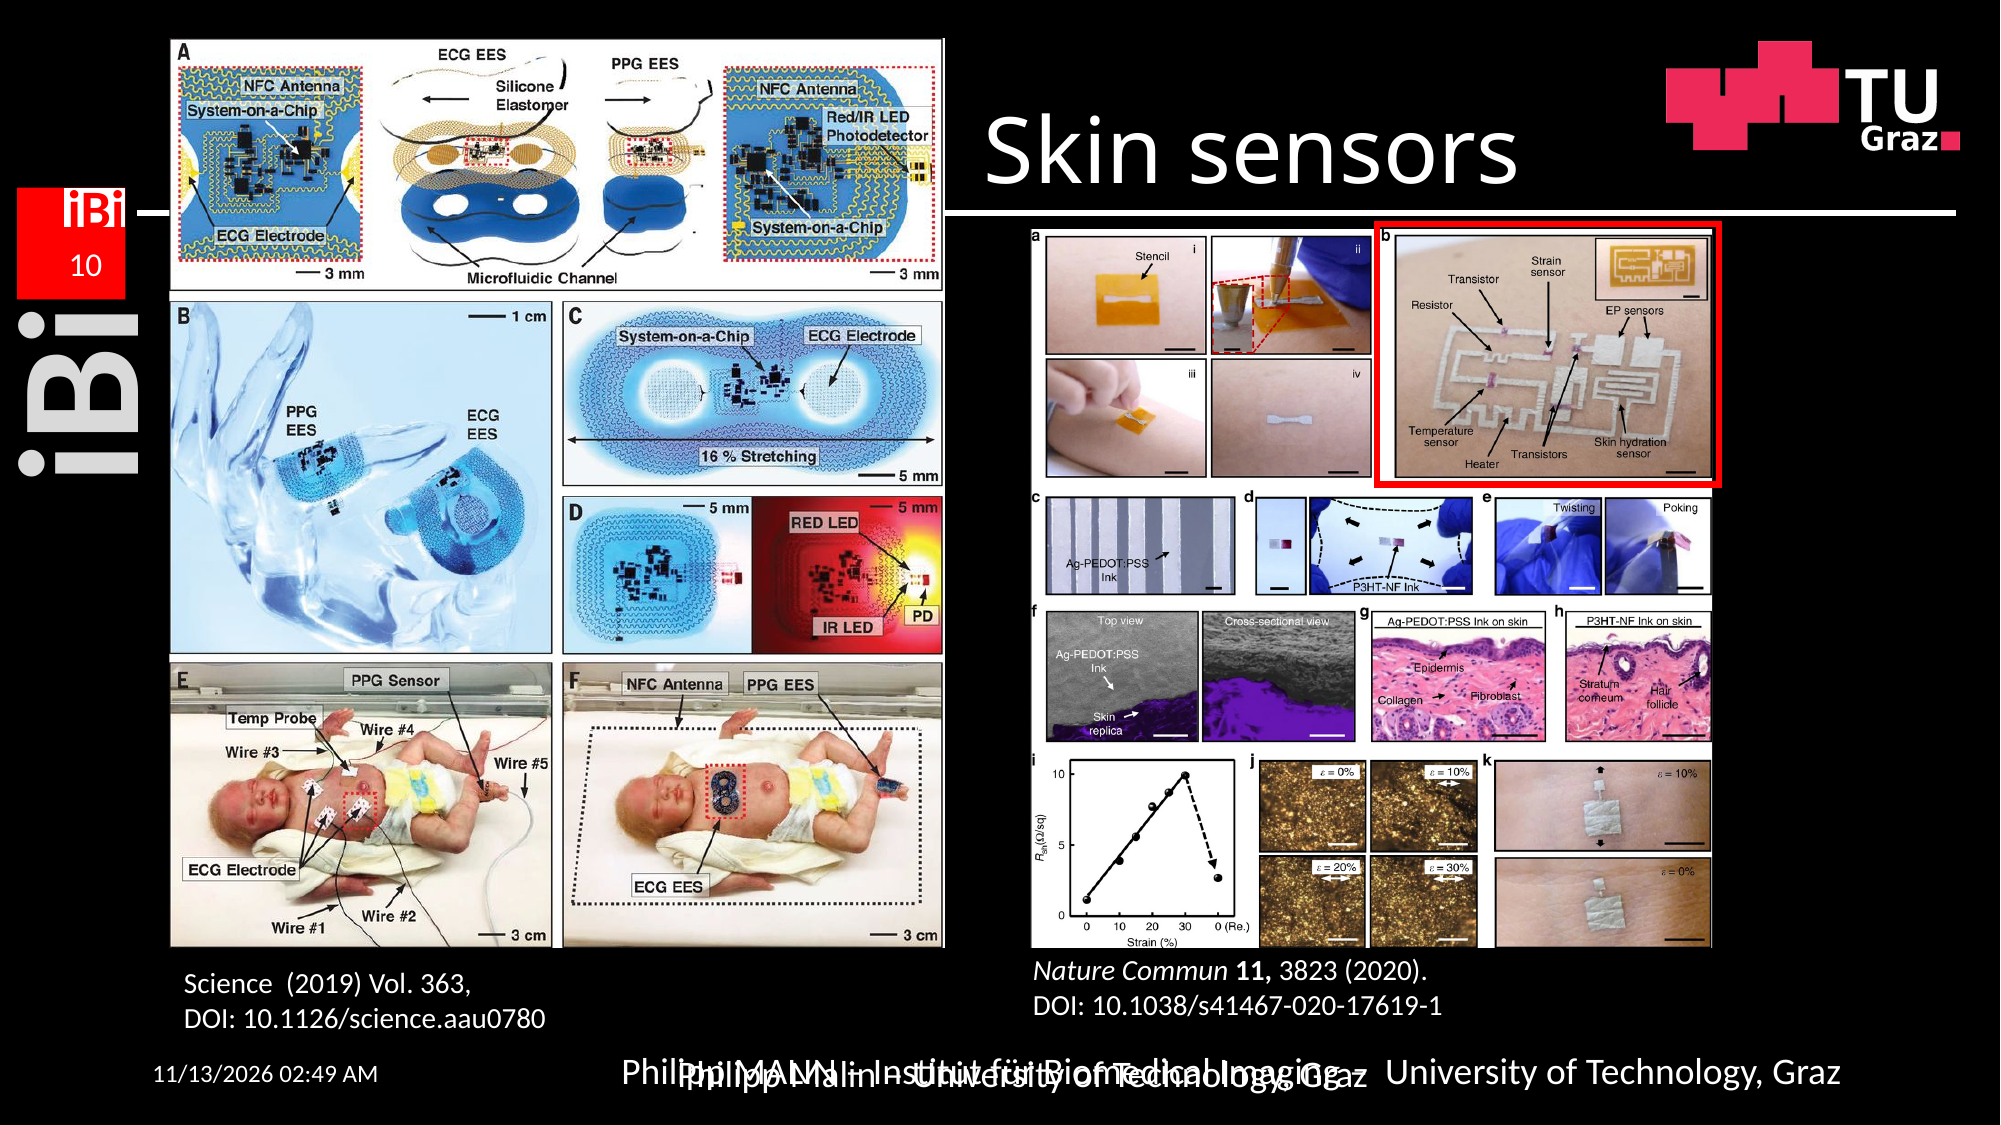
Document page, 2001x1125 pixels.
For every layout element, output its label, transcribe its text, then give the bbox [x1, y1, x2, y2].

text_box Science (2019) Vol. 363, DOI: 10.1126/science.aau0780 [169, 956, 1170, 1042]
text_box Nature Commun 11, 3823 (2020). DOI: 10.1038/s41467-020-17619-1 [1018, 943, 1713, 1029]
title Skin sensors [968, 45, 1949, 263]
picture [1030, 229, 1713, 948]
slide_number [137, 1042, 588, 1103]
slide_number 10 [17, 232, 118, 293]
picture [1658, 22, 1964, 176]
footer Philipp Malin – University of Technology, Graz [662, 1042, 1603, 1103]
picture [169, 38, 945, 948]
text_box [1376, 223, 1720, 486]
